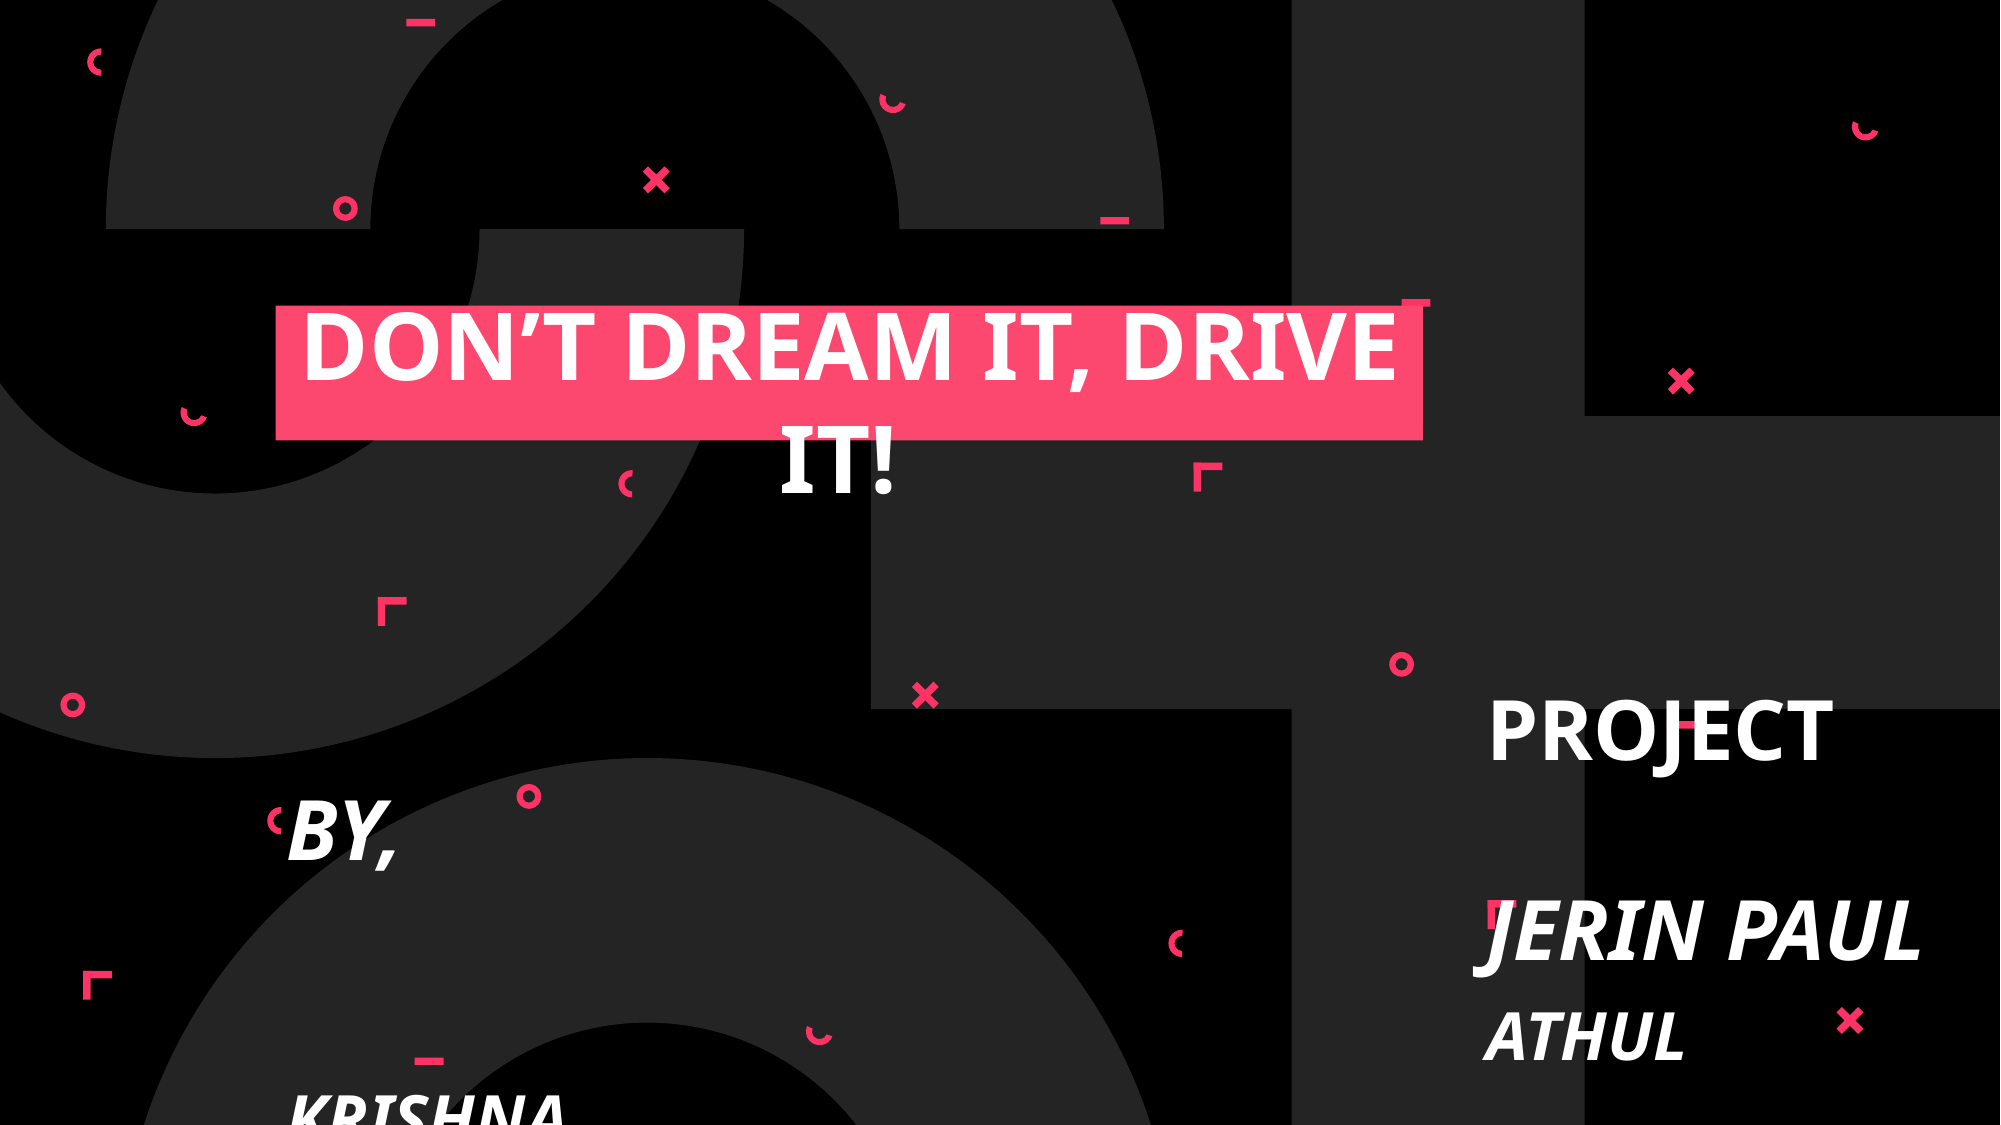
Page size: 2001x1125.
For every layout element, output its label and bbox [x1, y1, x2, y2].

text_box [0, 0, 2000, 1125]
text_box [275, 279, 1425, 441]
text_box [0, 0, 1880, 1065]
